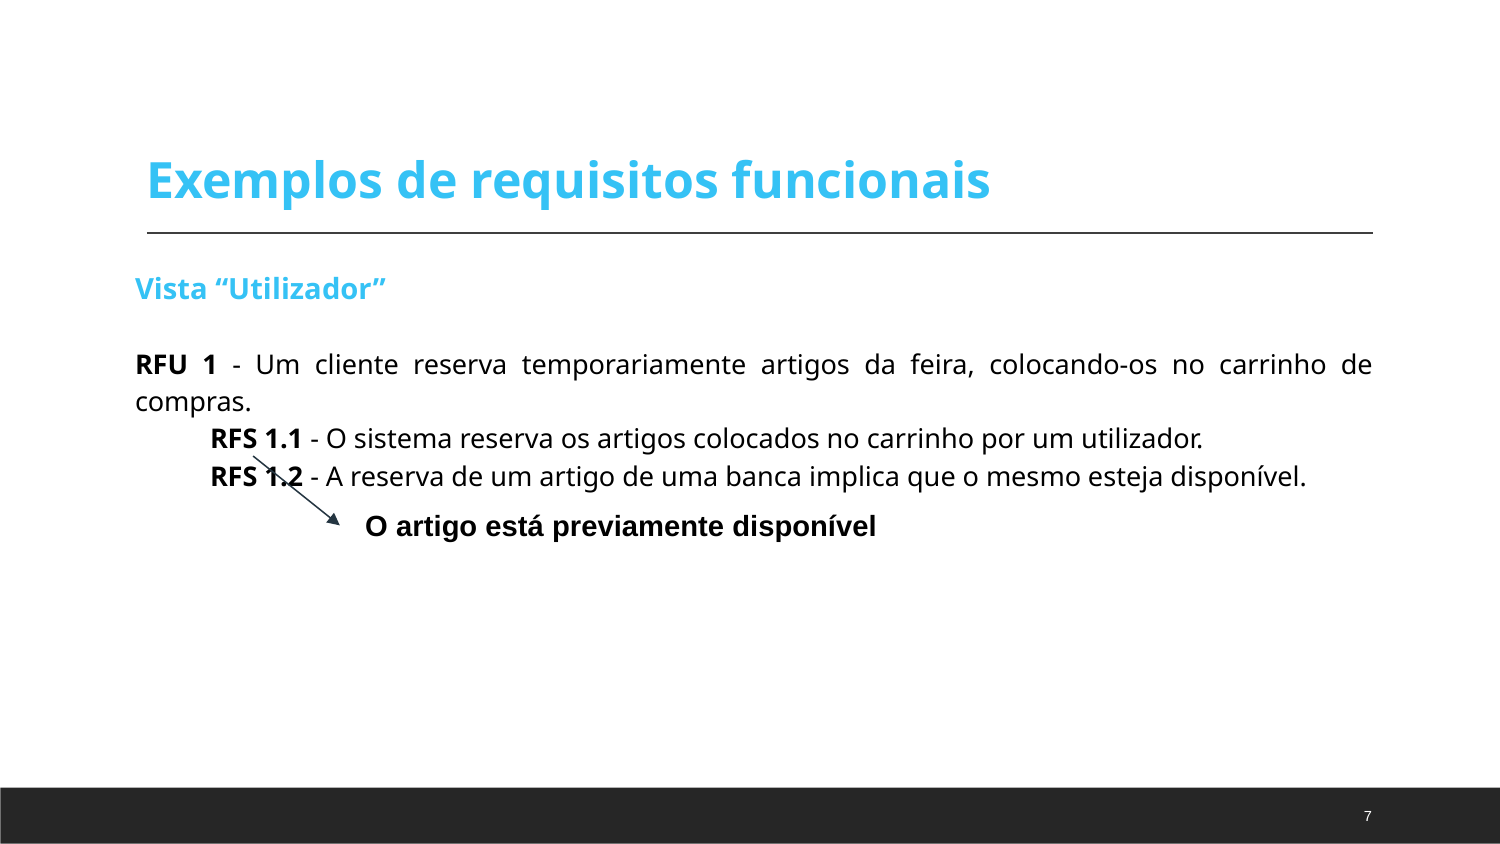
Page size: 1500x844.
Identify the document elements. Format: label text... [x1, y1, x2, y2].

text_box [252, 455, 340, 526]
text_box O artigo está previamente disponível [350, 492, 1100, 558]
slide_number 7 [1352, 793, 1449, 839]
list Vista “Utilizador” RFU 1 - Um cliente reserva temporariamente artigos da feira, colocando-os no carrinho de compras. RFS 1.1 - O sistema reserva os artigos colocados no carrinho por um utilizador. RFS 1.2 - A reserva de um artigo de uma banca implica que o mesmo esteja disponível. [135, 259, 1373, 723]
title Exemplos de requisitos funcionais [135, 35, 1116, 214]
